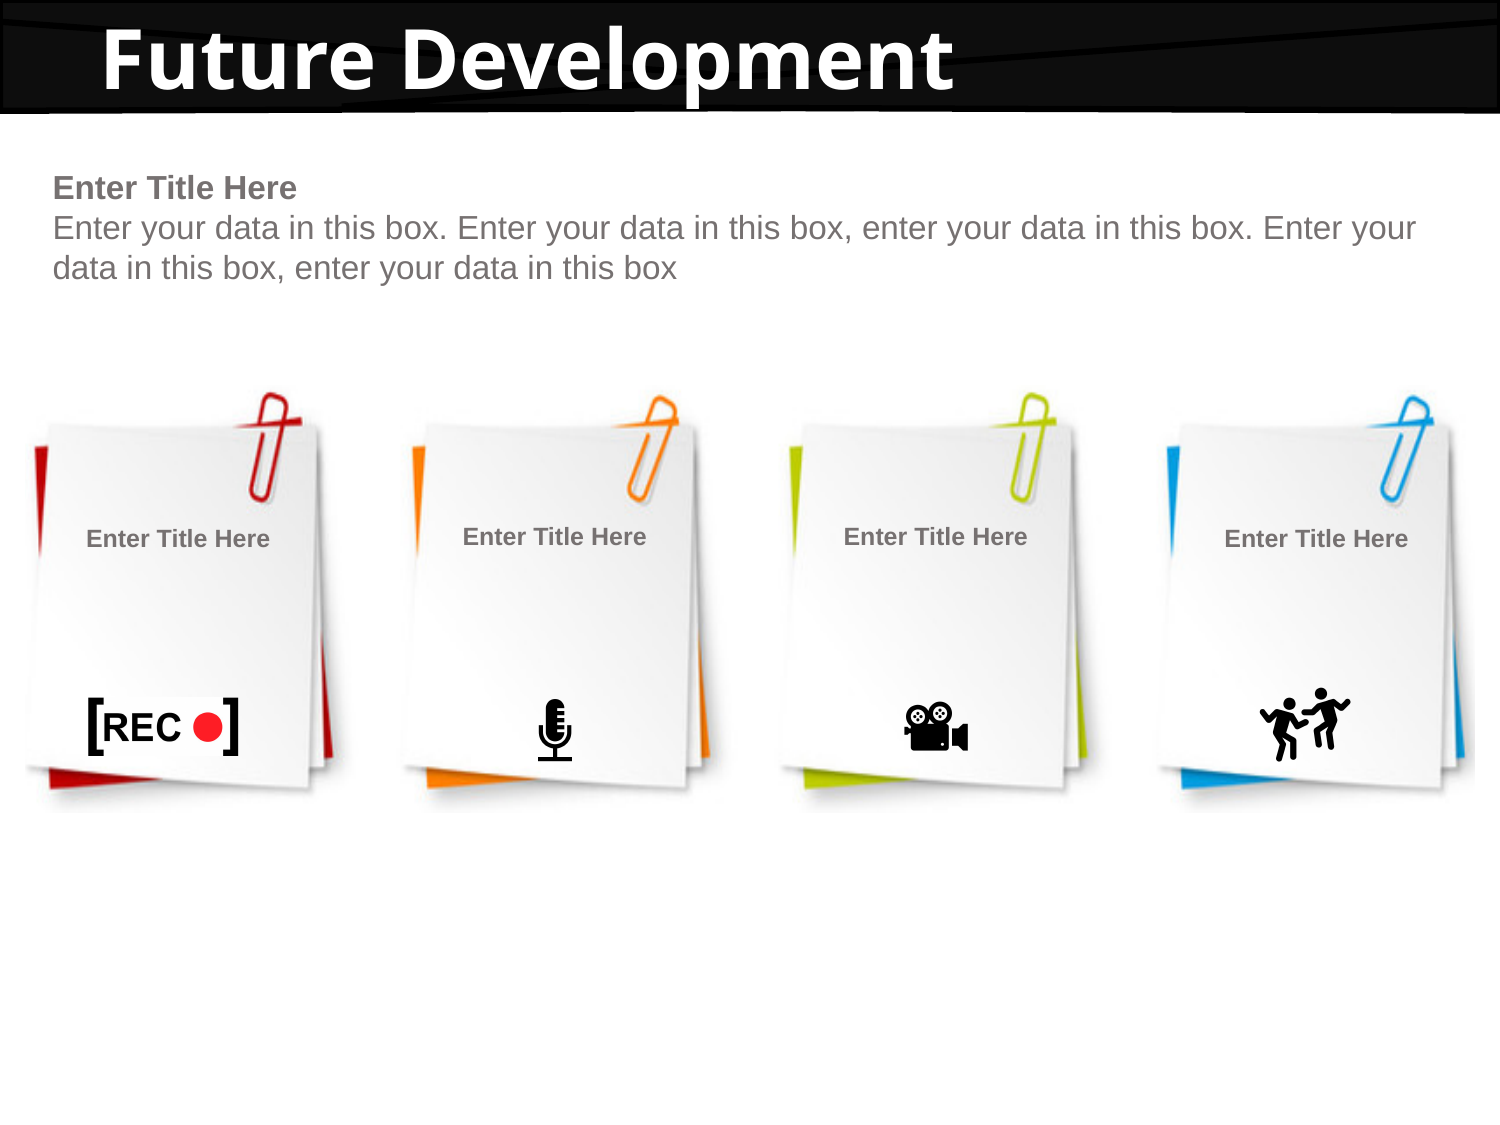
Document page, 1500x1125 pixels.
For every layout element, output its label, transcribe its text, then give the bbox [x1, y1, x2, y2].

text_box Enter Title Here Enter your data in this box. Enter your data in this box, enter your data in this box. Enter your data in this box, enter your data in this box [37, 159, 1463, 334]
picture [24, 385, 1475, 813]
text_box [0, 0, 1500, 111]
